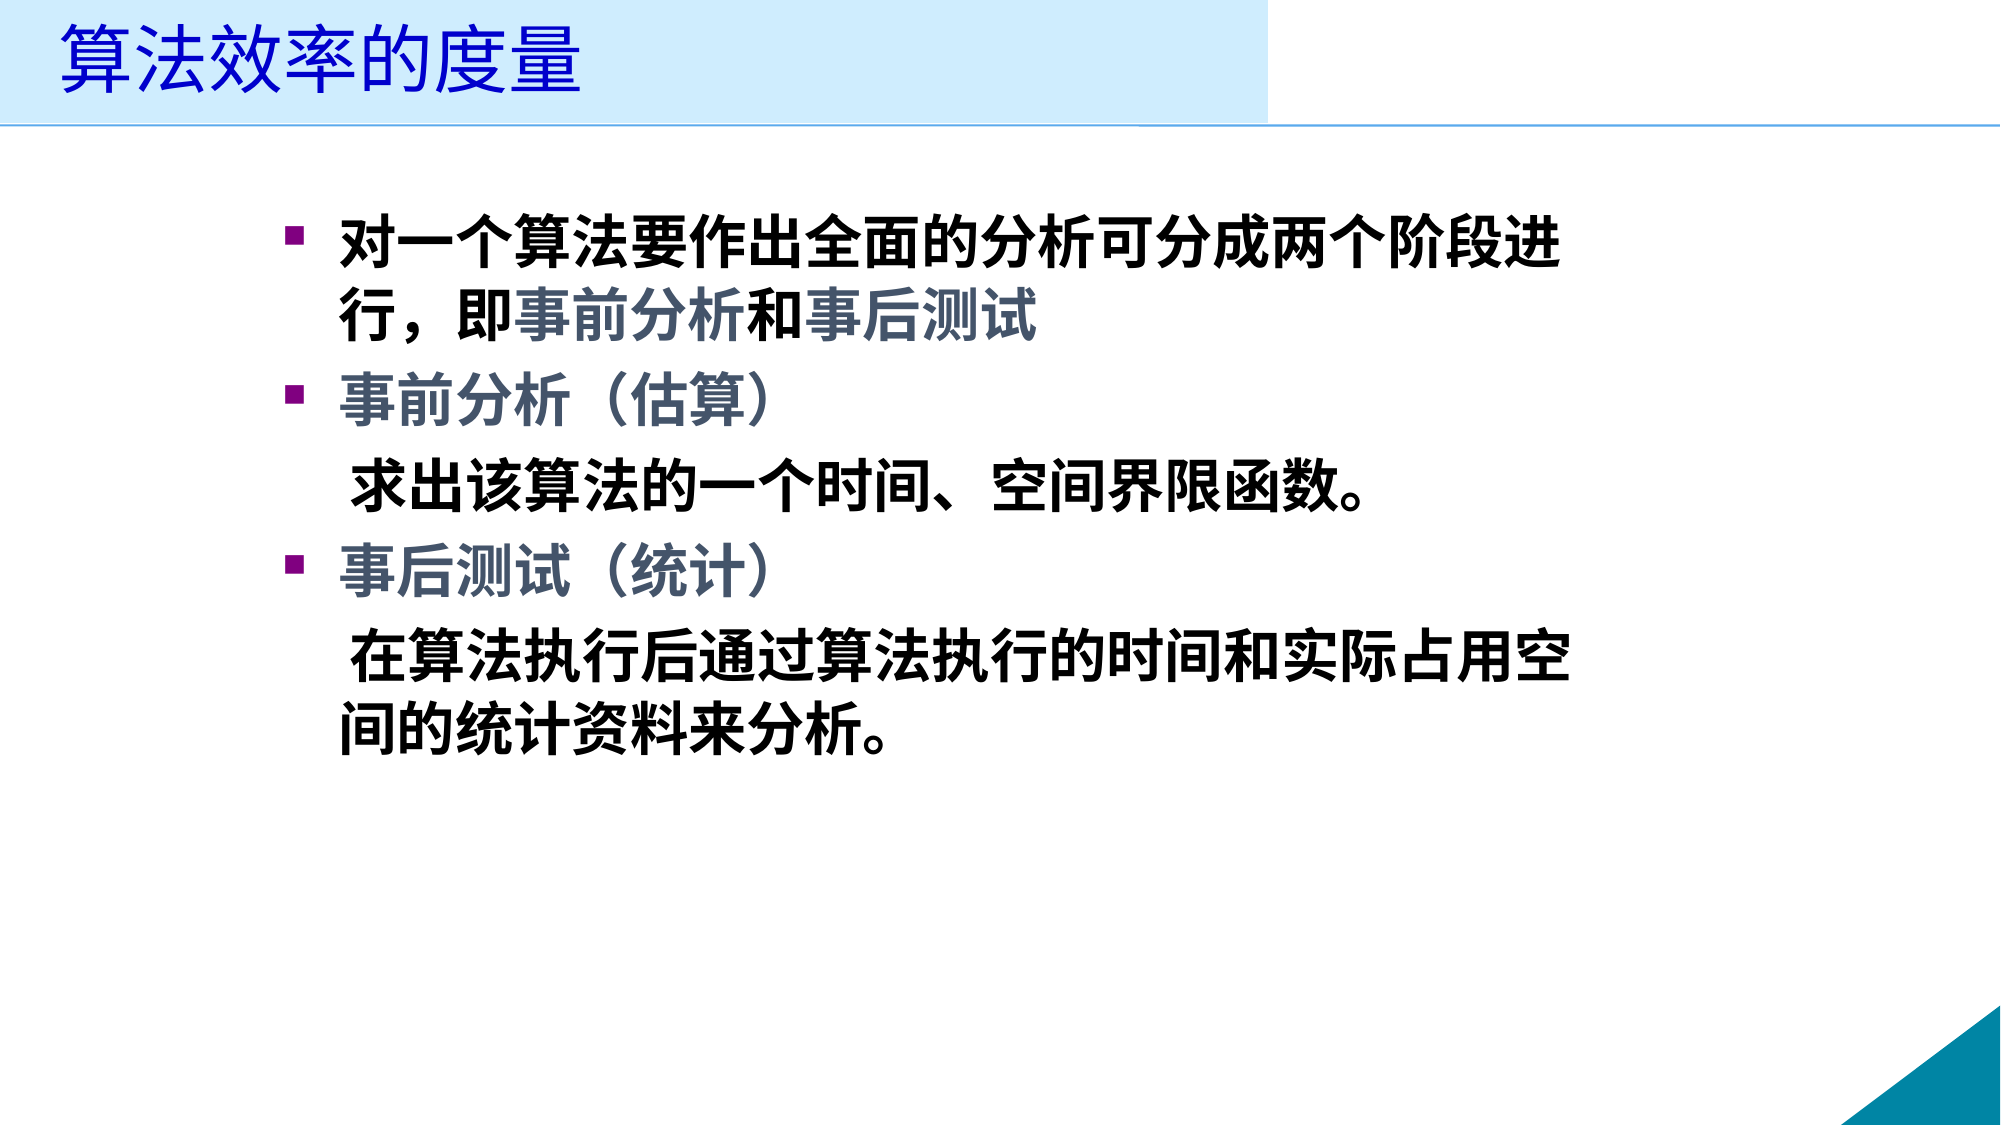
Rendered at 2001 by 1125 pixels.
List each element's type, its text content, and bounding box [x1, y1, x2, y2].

title 算法效率的度量 [43, 7, 1769, 121]
text_box 对一个算法要作出全面的分析可分成两个阶段进行，即事前分析和事后测试 事前分析（估算） 求出该算法的一个时间、空间界限函数。 事后测试（统计） 在算法执行后通过算法执行的时间和实际占用空间的统计资料来分析。 [267, 193, 1615, 968]
